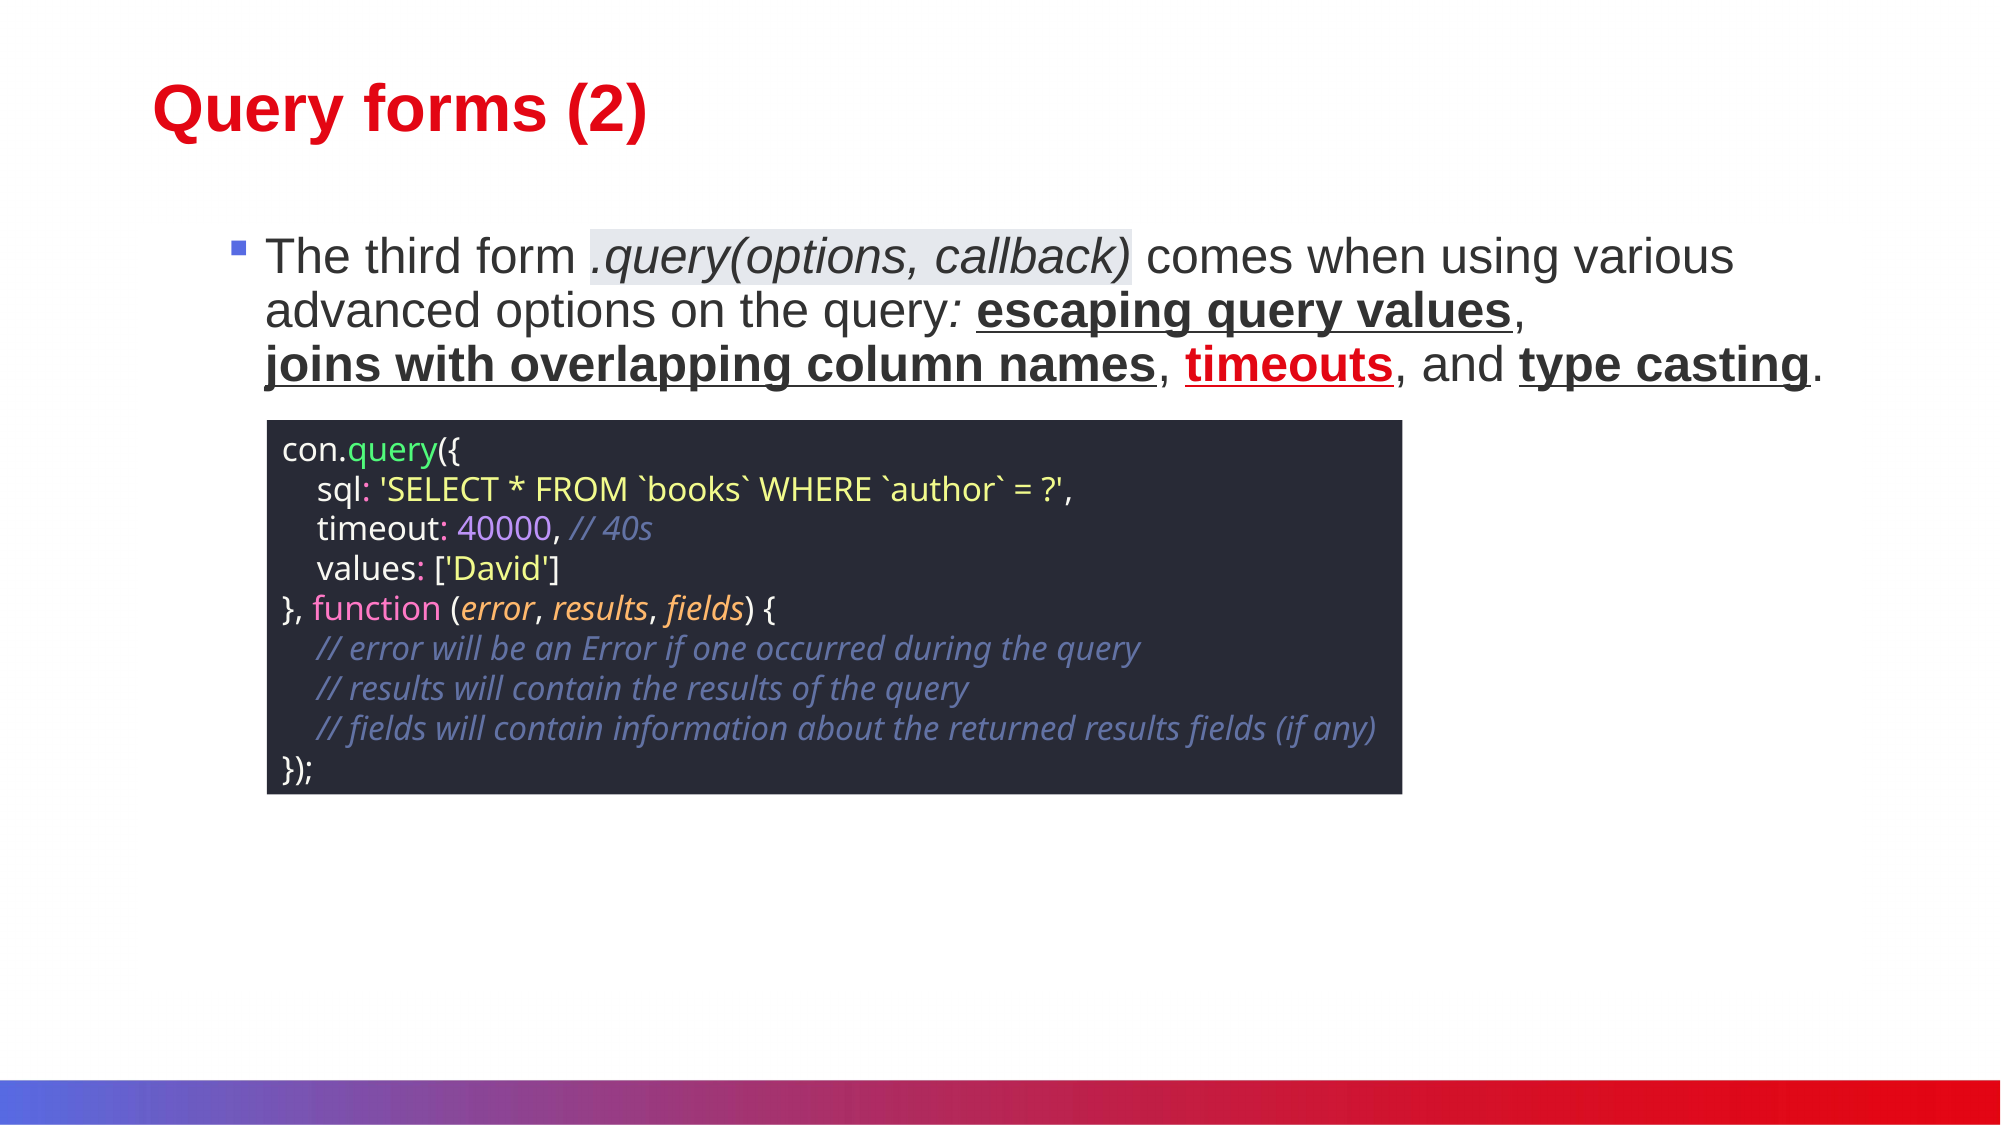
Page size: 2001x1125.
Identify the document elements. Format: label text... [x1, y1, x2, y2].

list The third form .query(options, callback) comes when using various advanced options on the query: escaping query values, joins with overlapping column names, timeouts, and type casting. [136, 222, 1863, 992]
picture [0, 0, 2001, 1125]
title Query forms (2) [137, 66, 1863, 155]
text_box con.query({ sql: 'SELECT * FROM `books` WHERE `author` = ?', timeout: 40000, // 40s values: ['David'] }, function (error, results, fields) { // error will be an Error if one occurred during the query // results will contain the results of the query // fields will contain information about the returned results fields (if any) }); [266, 420, 1403, 795]
